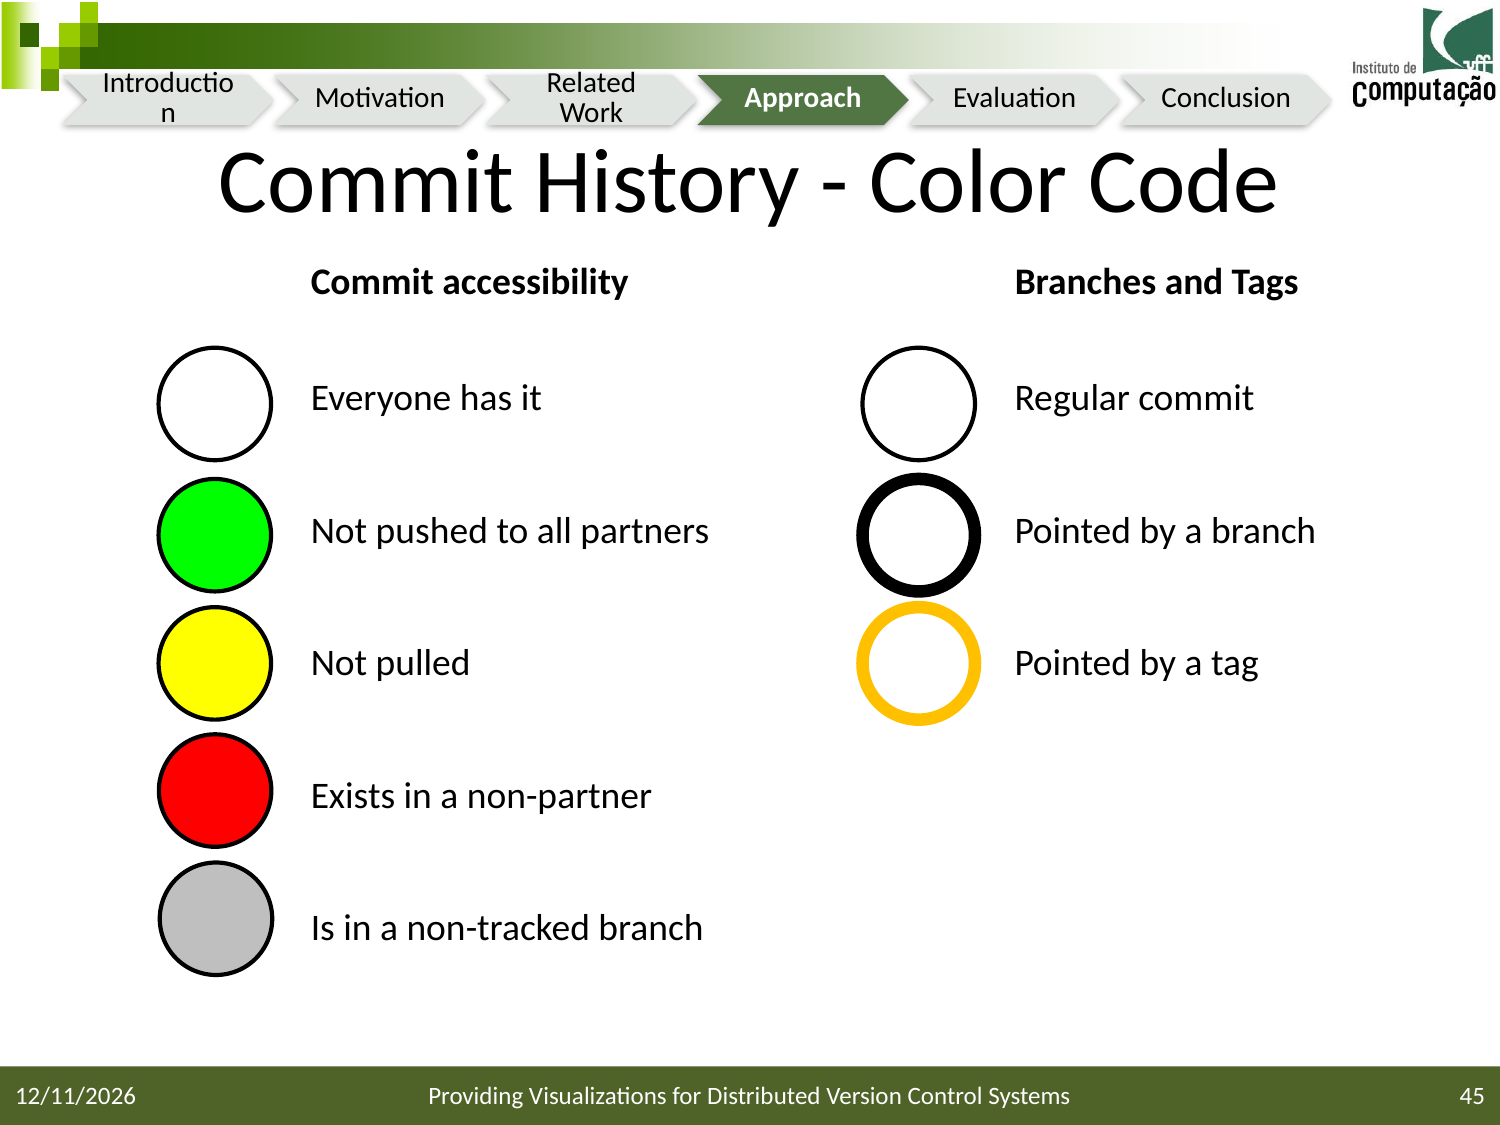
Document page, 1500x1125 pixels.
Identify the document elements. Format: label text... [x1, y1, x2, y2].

text_box Pointed by a tag [999, 630, 1500, 691]
text_box [156, 605, 274, 722]
footer Providing Visualizations for Distributed Version Control Systems [362, 1065, 1138, 1125]
text_box [860, 345, 978, 463]
text_box [157, 860, 275, 978]
text_box Regular commit [999, 365, 1500, 426]
text_box [860, 476, 978, 594]
title Commit History - Color Code [23, 82, 1477, 270]
text_box [156, 345, 274, 463]
text_box Everyone has it [295, 365, 834, 426]
text_box [156, 476, 274, 594]
text_box Is in a non-tracked branch [295, 895, 834, 956]
text_box Pointed by a branch [999, 498, 1500, 558]
text_box Not pushed to all partners [295, 498, 834, 558]
text_box Branches and Tags [999, 249, 1488, 310]
text_box Commit accessibility [296, 249, 647, 310]
text_box [156, 732, 274, 849]
text_box Exists in a non-partner [295, 763, 834, 823]
text_box [860, 605, 978, 722]
text_box Not pulled [295, 630, 834, 691]
slide_number 45 [1149, 1065, 1500, 1125]
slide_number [0, 1065, 350, 1125]
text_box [62, 74, 1333, 126]
